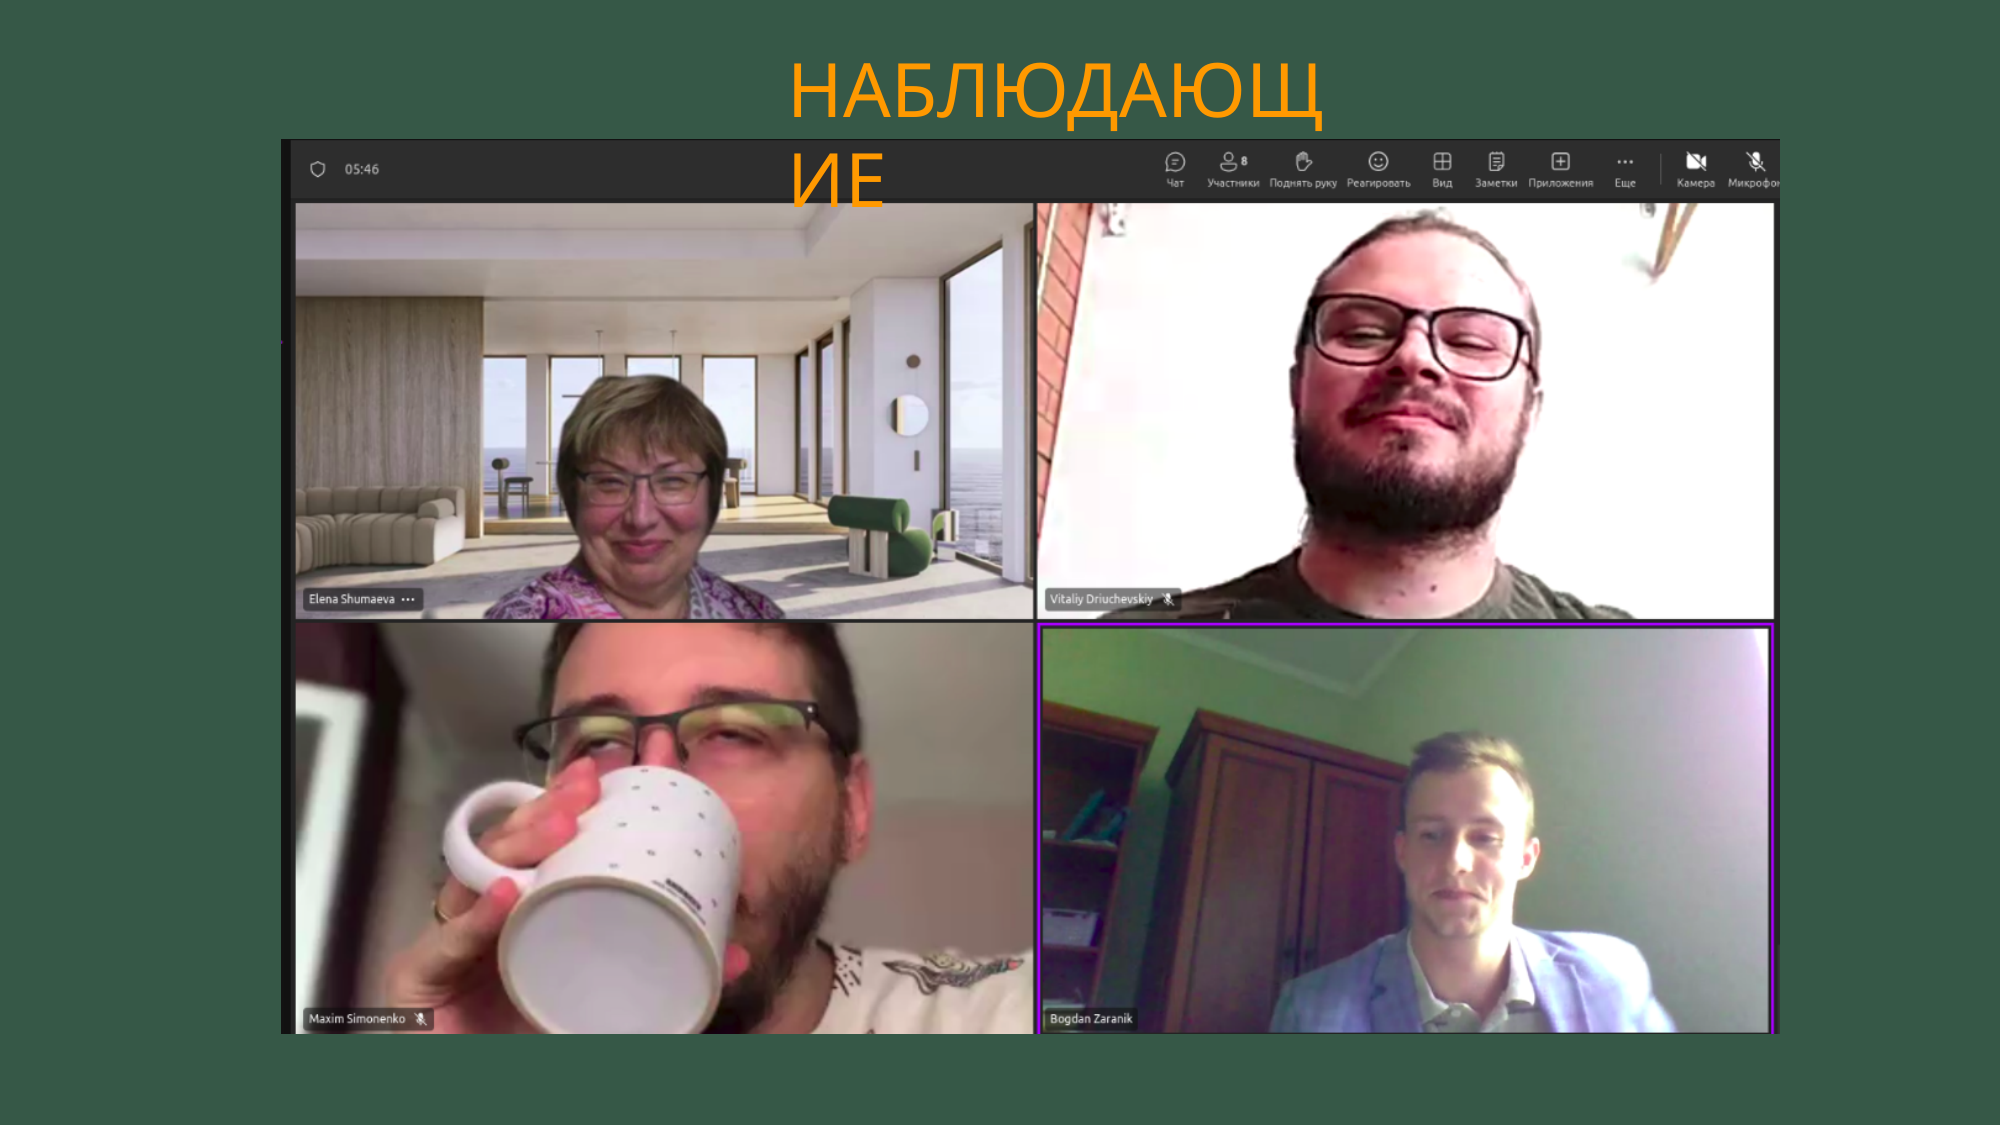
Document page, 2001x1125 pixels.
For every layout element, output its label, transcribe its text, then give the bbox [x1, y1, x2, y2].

text_box Наблюдающие [773, 34, 1393, 139]
picture [281, 139, 1780, 1035]
